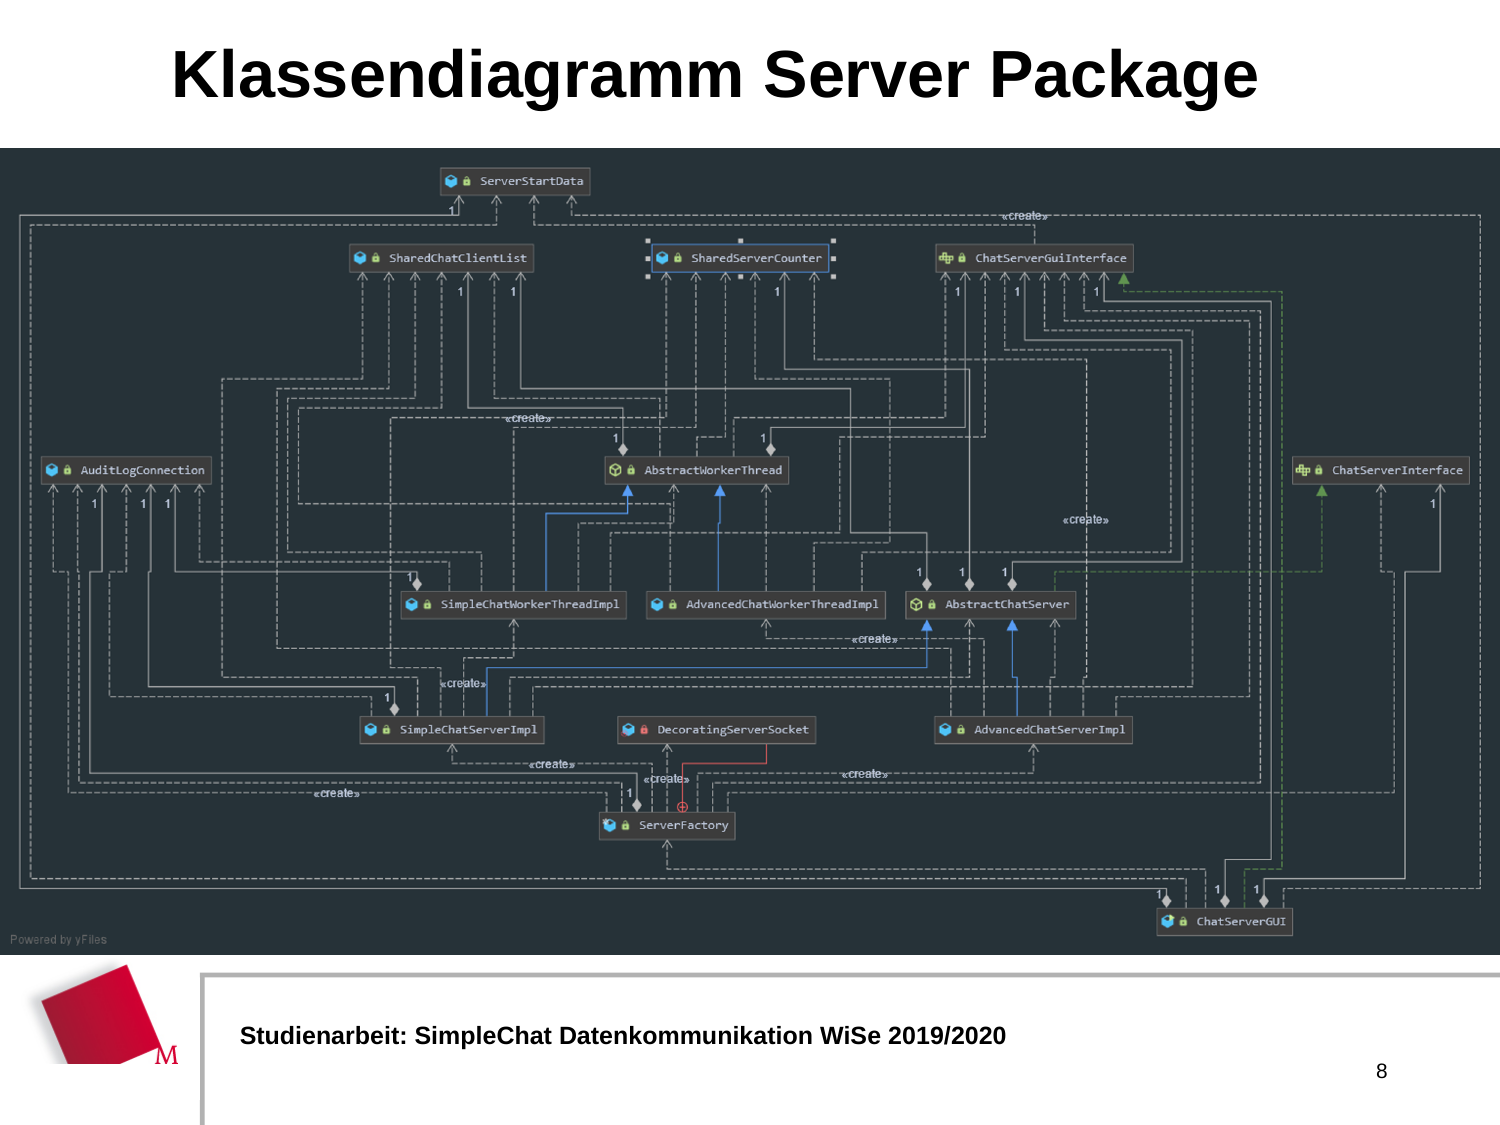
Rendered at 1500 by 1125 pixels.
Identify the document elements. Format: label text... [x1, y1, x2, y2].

title Klassendiagramm Server Package [156, 0, 1344, 147]
picture [0, 148, 1500, 1064]
slide_number 8 [1224, 1049, 1388, 1088]
